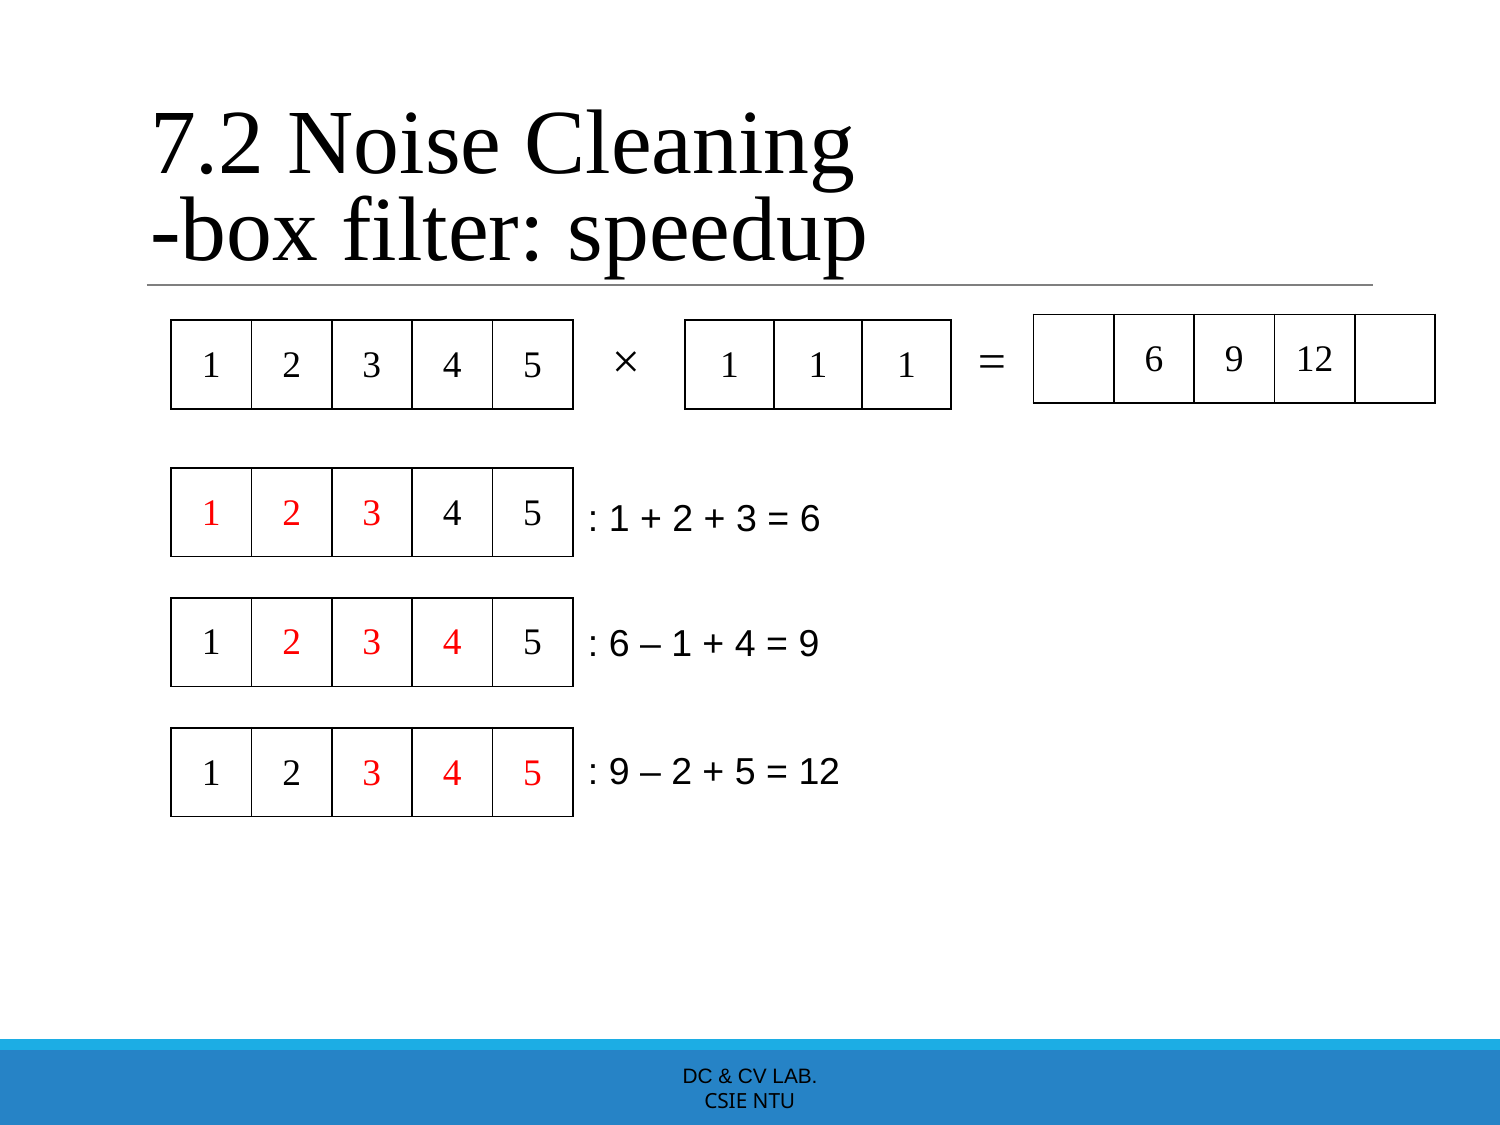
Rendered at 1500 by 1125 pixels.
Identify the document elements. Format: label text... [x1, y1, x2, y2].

table_header 6 [1115, 315, 1193, 402]
table_header 3 [333, 729, 411, 816]
table_header 1 [863, 321, 950, 408]
footer DC & CV LAB. CSIE NTU [512, 1050, 988, 1125]
table_header 5 [493, 469, 572, 556]
text_box : 1 + 2 + 3 = 6 [572, 486, 838, 547]
table_header 1 [172, 321, 251, 408]
table_header 5 [493, 321, 572, 408]
table_header 5 [493, 729, 572, 816]
table_header 1 [172, 469, 251, 556]
table_header 4 [413, 729, 492, 816]
table_header 5 [493, 599, 572, 686]
table_header 1 [686, 321, 773, 408]
table_header 1 [775, 321, 861, 408]
text_box : 9 – 2 + 5 = 12 [572, 739, 858, 800]
table_header 2 [252, 729, 331, 816]
table_header 12 [1275, 315, 1354, 402]
table_header 3 [333, 469, 411, 556]
title 7.2 Noise Cleaning -box filter: speedup [135, 47, 1373, 285]
table_header [1356, 315, 1434, 402]
table_header 3 [333, 321, 411, 408]
table_header 1 [172, 729, 251, 816]
table_header [1034, 315, 1113, 402]
table_header 2 [252, 599, 331, 686]
table_header 1 [172, 599, 251, 686]
table_header 2 [252, 321, 331, 408]
table_header 3 [333, 599, 411, 686]
table_header 4 [413, 321, 492, 408]
text_box × [584, 321, 668, 397]
table_header 9 [1195, 315, 1274, 402]
text_box : 6 – 1 + 4 = 9 [572, 611, 837, 672]
text_box = [950, 321, 1033, 397]
table_header 4 [413, 469, 492, 556]
table_header 2 [252, 469, 331, 556]
table_header 4 [413, 599, 492, 686]
